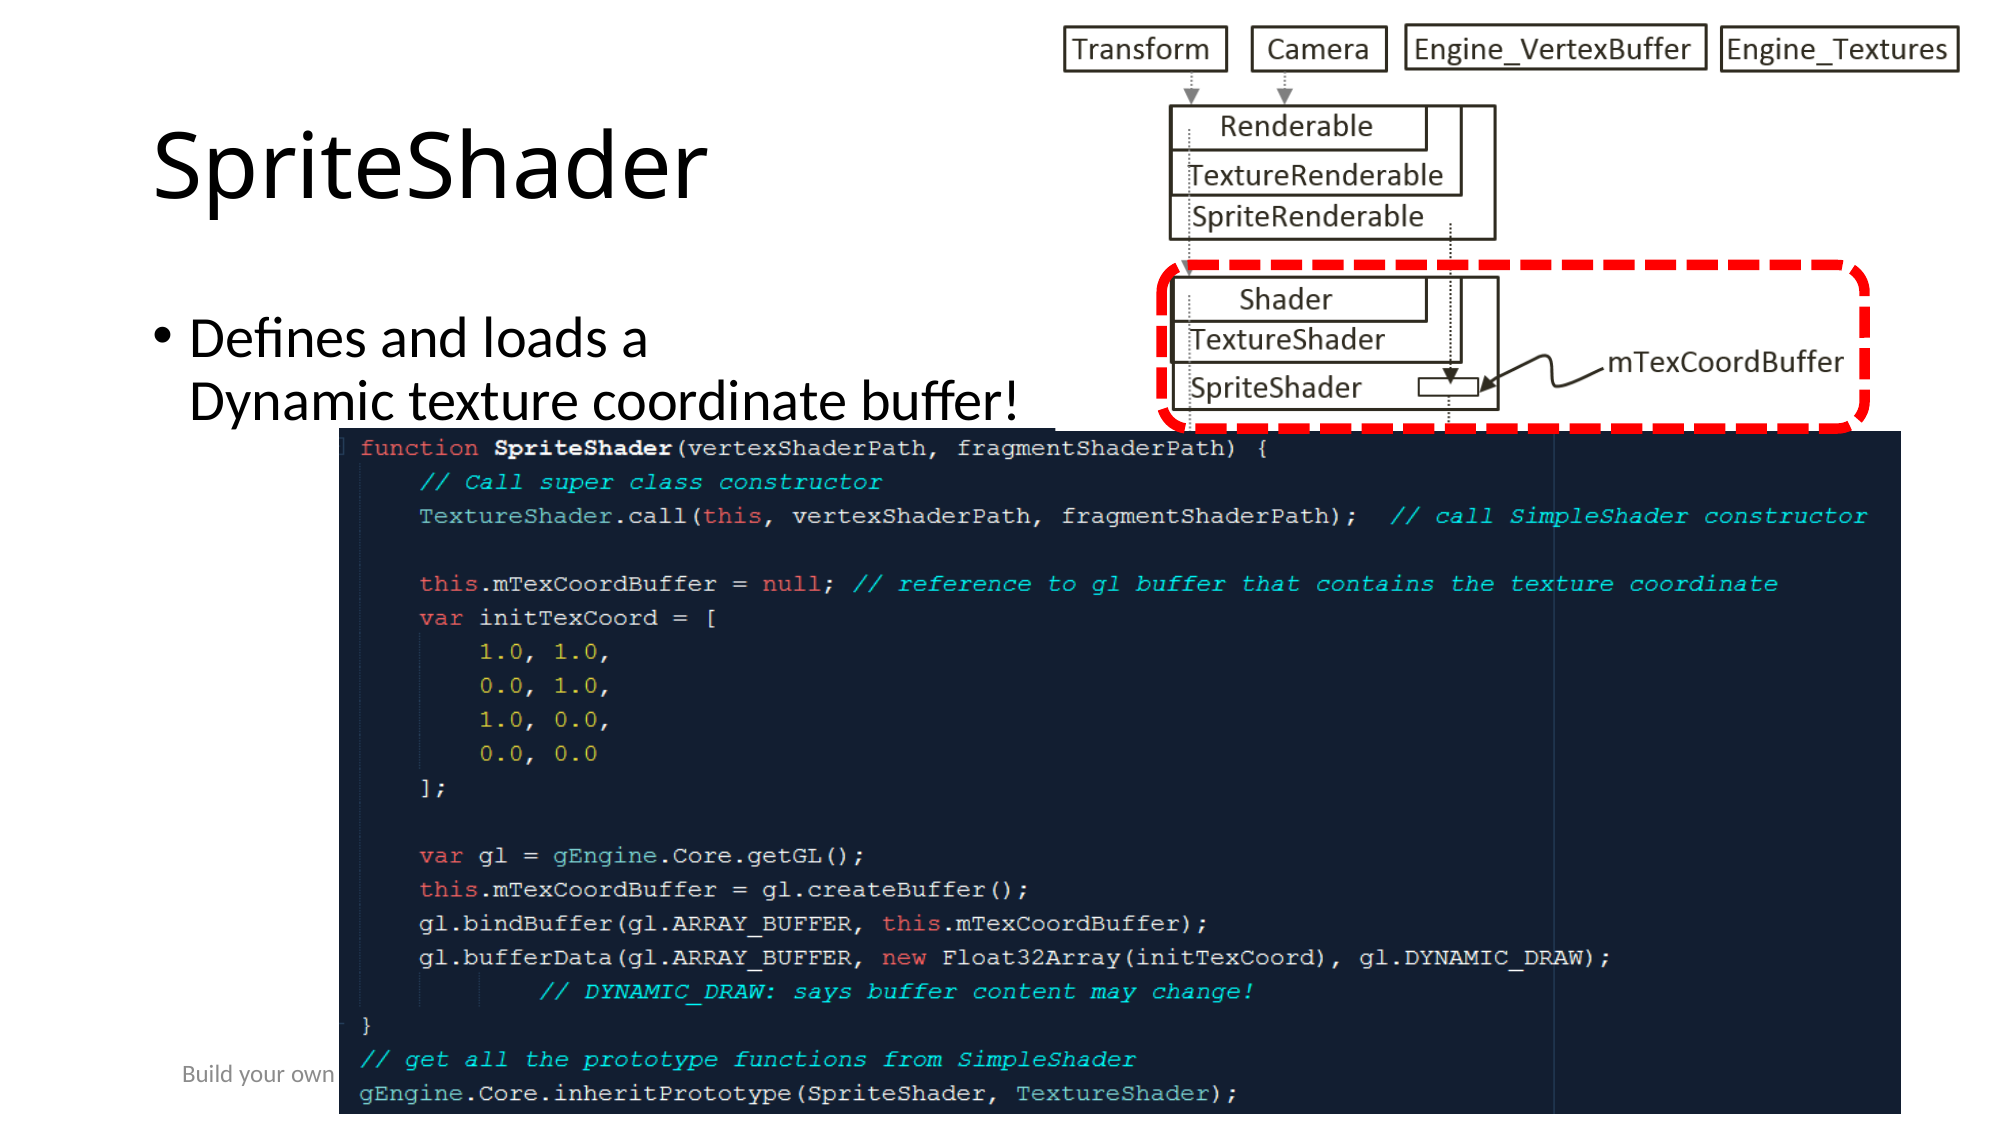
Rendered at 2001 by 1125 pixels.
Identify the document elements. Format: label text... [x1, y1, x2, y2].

list Defines and loads a Dynamic texture coordinate buffer! [137, 299, 1055, 1014]
title SpriteShader [137, 59, 1055, 278]
picture [339, 428, 1901, 1114]
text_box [1055, 10, 1971, 431]
